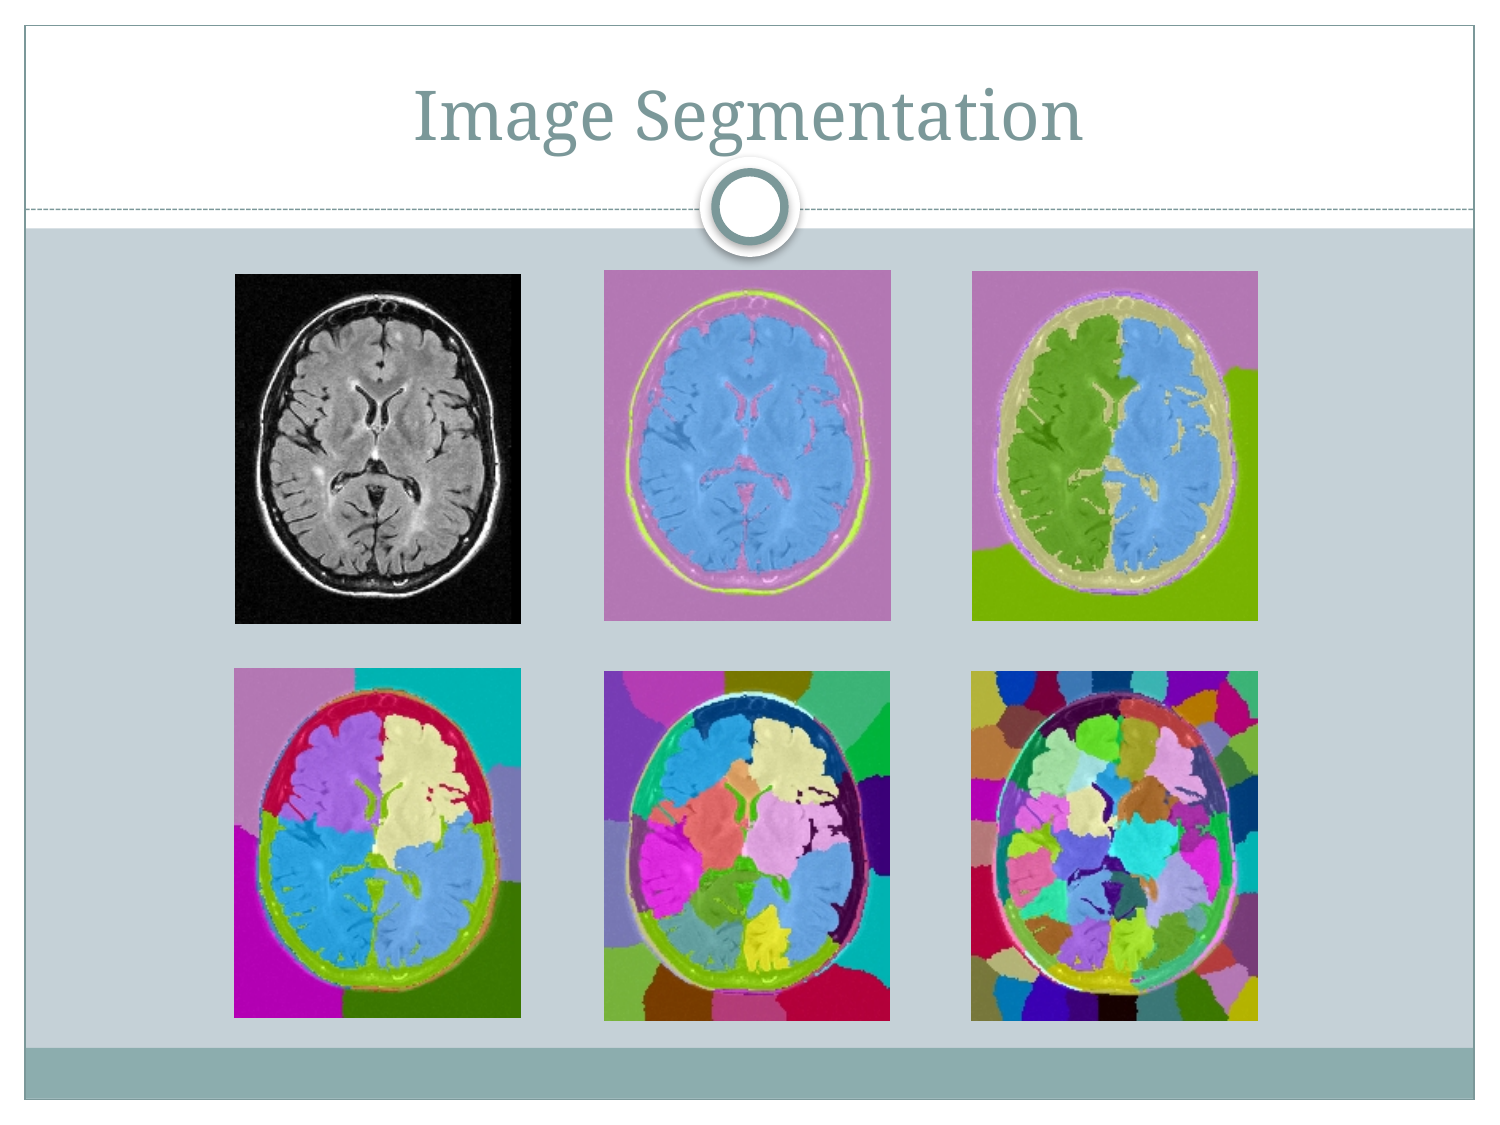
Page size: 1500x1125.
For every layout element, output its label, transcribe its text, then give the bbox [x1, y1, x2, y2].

footer [50, 1051, 638, 1112]
picture [604, 270, 891, 621]
picture [971, 271, 1259, 622]
picture [234, 668, 521, 1019]
picture [971, 671, 1258, 1021]
picture [603, 671, 891, 1021]
picture [234, 274, 522, 624]
title Image Segmentation [49, 37, 1450, 162]
